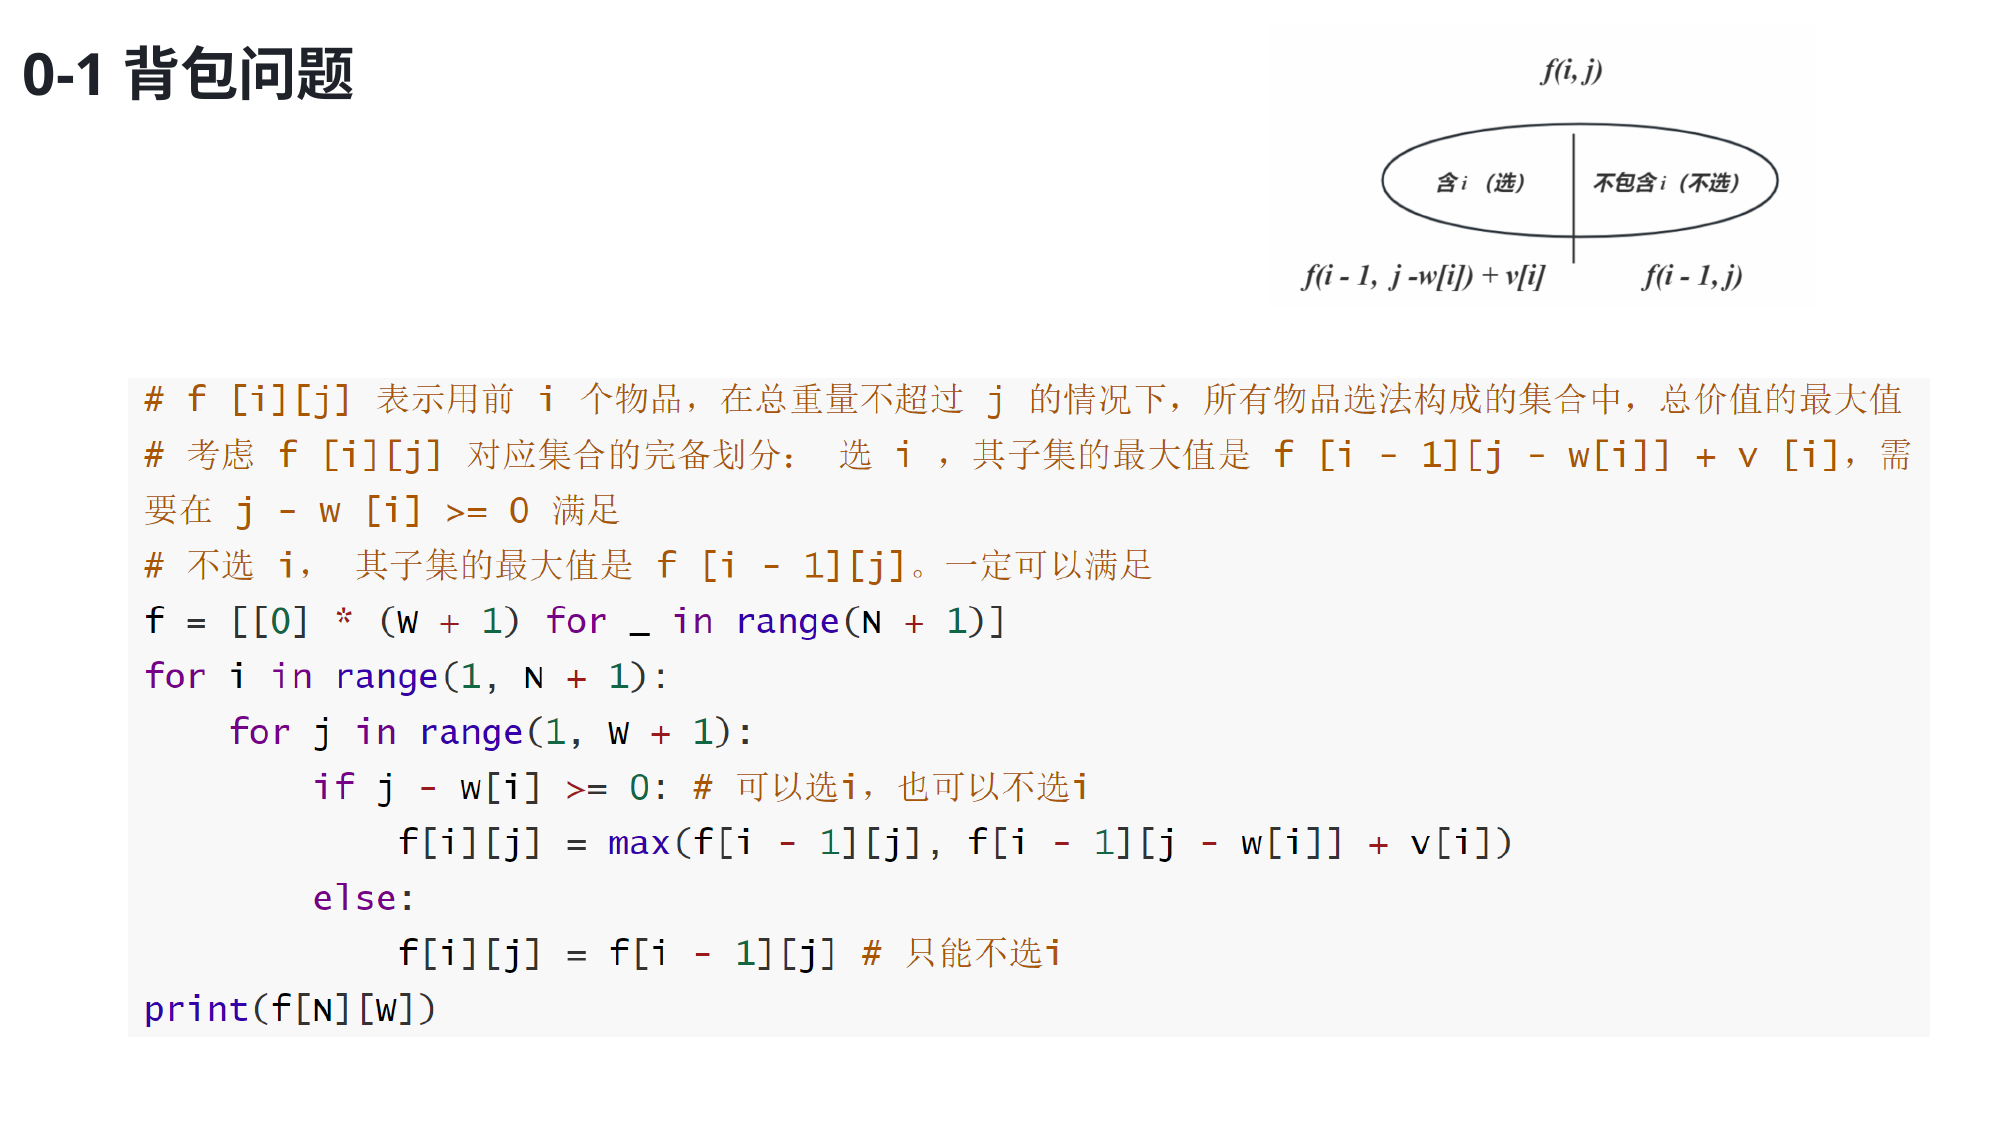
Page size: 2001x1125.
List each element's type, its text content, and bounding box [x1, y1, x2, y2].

picture [1269, 25, 1817, 308]
text_box 0-1背包问题 [22, 0, 2000, 127]
picture [128, 378, 1930, 1038]
